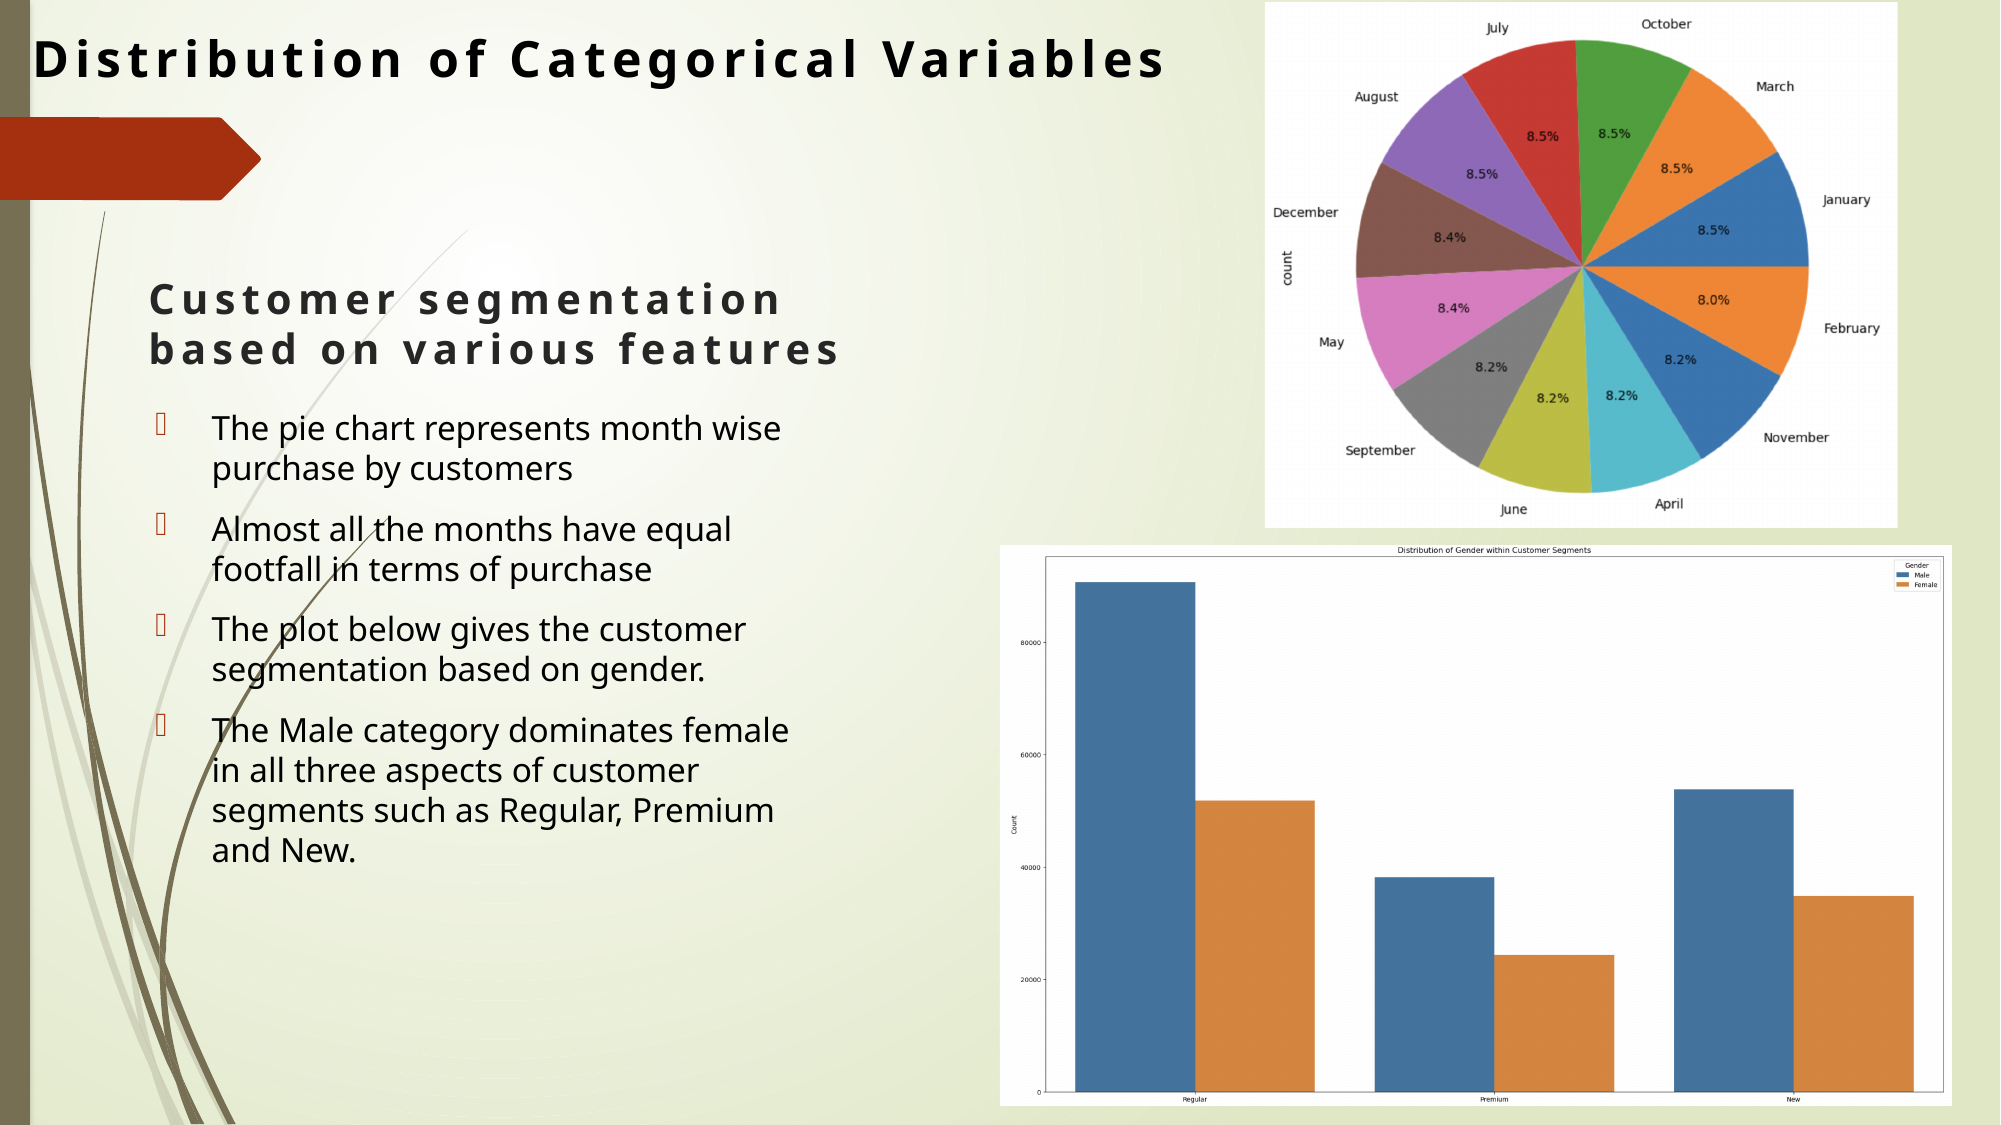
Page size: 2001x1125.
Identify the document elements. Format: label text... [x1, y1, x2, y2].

list The pie chart represents month wise purchase by customers Almost all the months have equal footfall in terms of purchase The plot below gives the customer segmentation based on gender. The Male category dominates female in all three aspects of customer segments such as Regular, Premium and New. [140, 399, 820, 1020]
title Customer segmentation based on various features [133, 265, 905, 476]
picture [1264, 2, 1898, 528]
picture [999, 545, 1953, 1106]
text_box Distribution of Categorical Variables [17, 19, 1190, 95]
